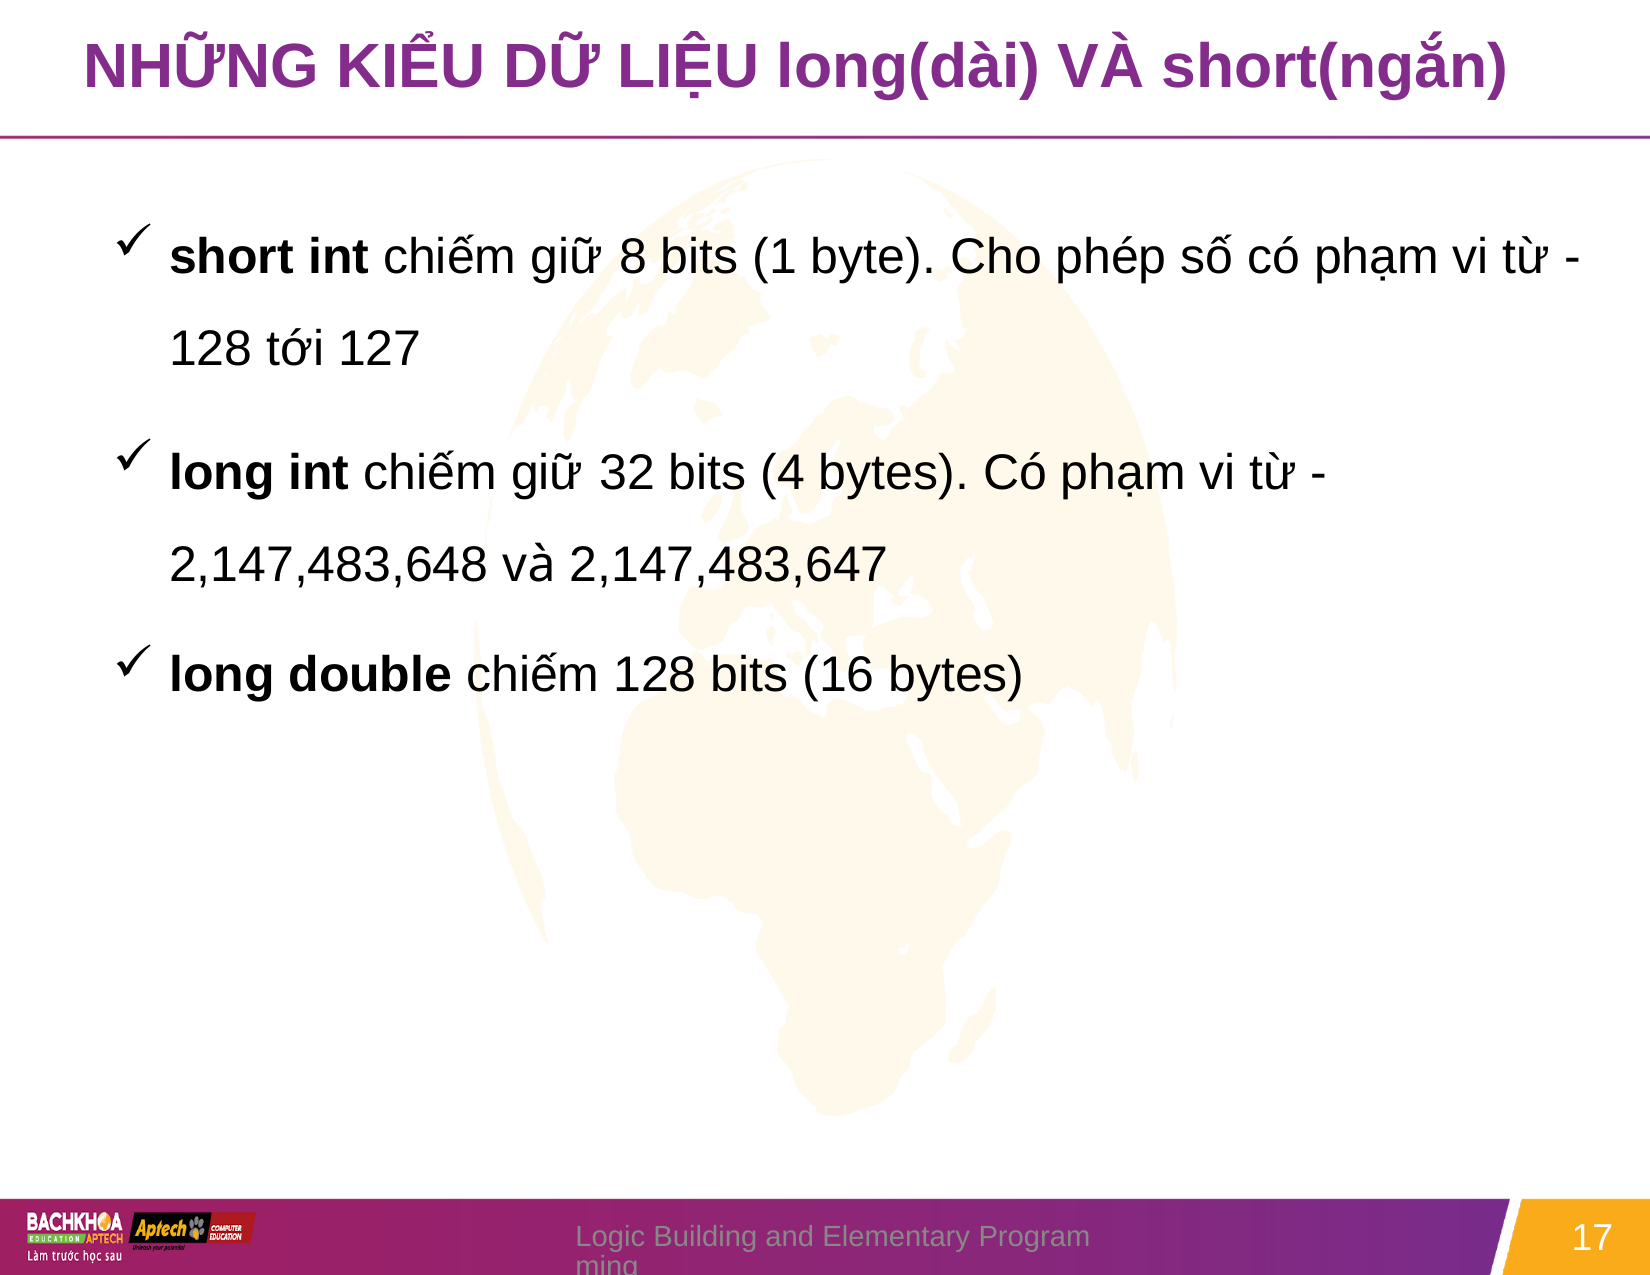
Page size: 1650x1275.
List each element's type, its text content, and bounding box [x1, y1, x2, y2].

picture [0, 0, 1650, 1275]
list short int chiếm giữ 8 bits (1 byte). Cho phép số có phạm vi từ -128 tới 127 long int chiếm giữ 32 bits (4 bytes). Có phạm vi từ -2,147,483,648 và 2,147,483,647 long double chiếm 128 bits (16 bytes) [68, 165, 1609, 1149]
slide_number 17 [1534, 1201, 1650, 1270]
title NHỮNG KIỂU DỮ LIỆU long(dài) VÀ short(ngắn) [68, 0, 1609, 135]
footer Logic Building and Elementary Programming [560, 1201, 1118, 1270]
